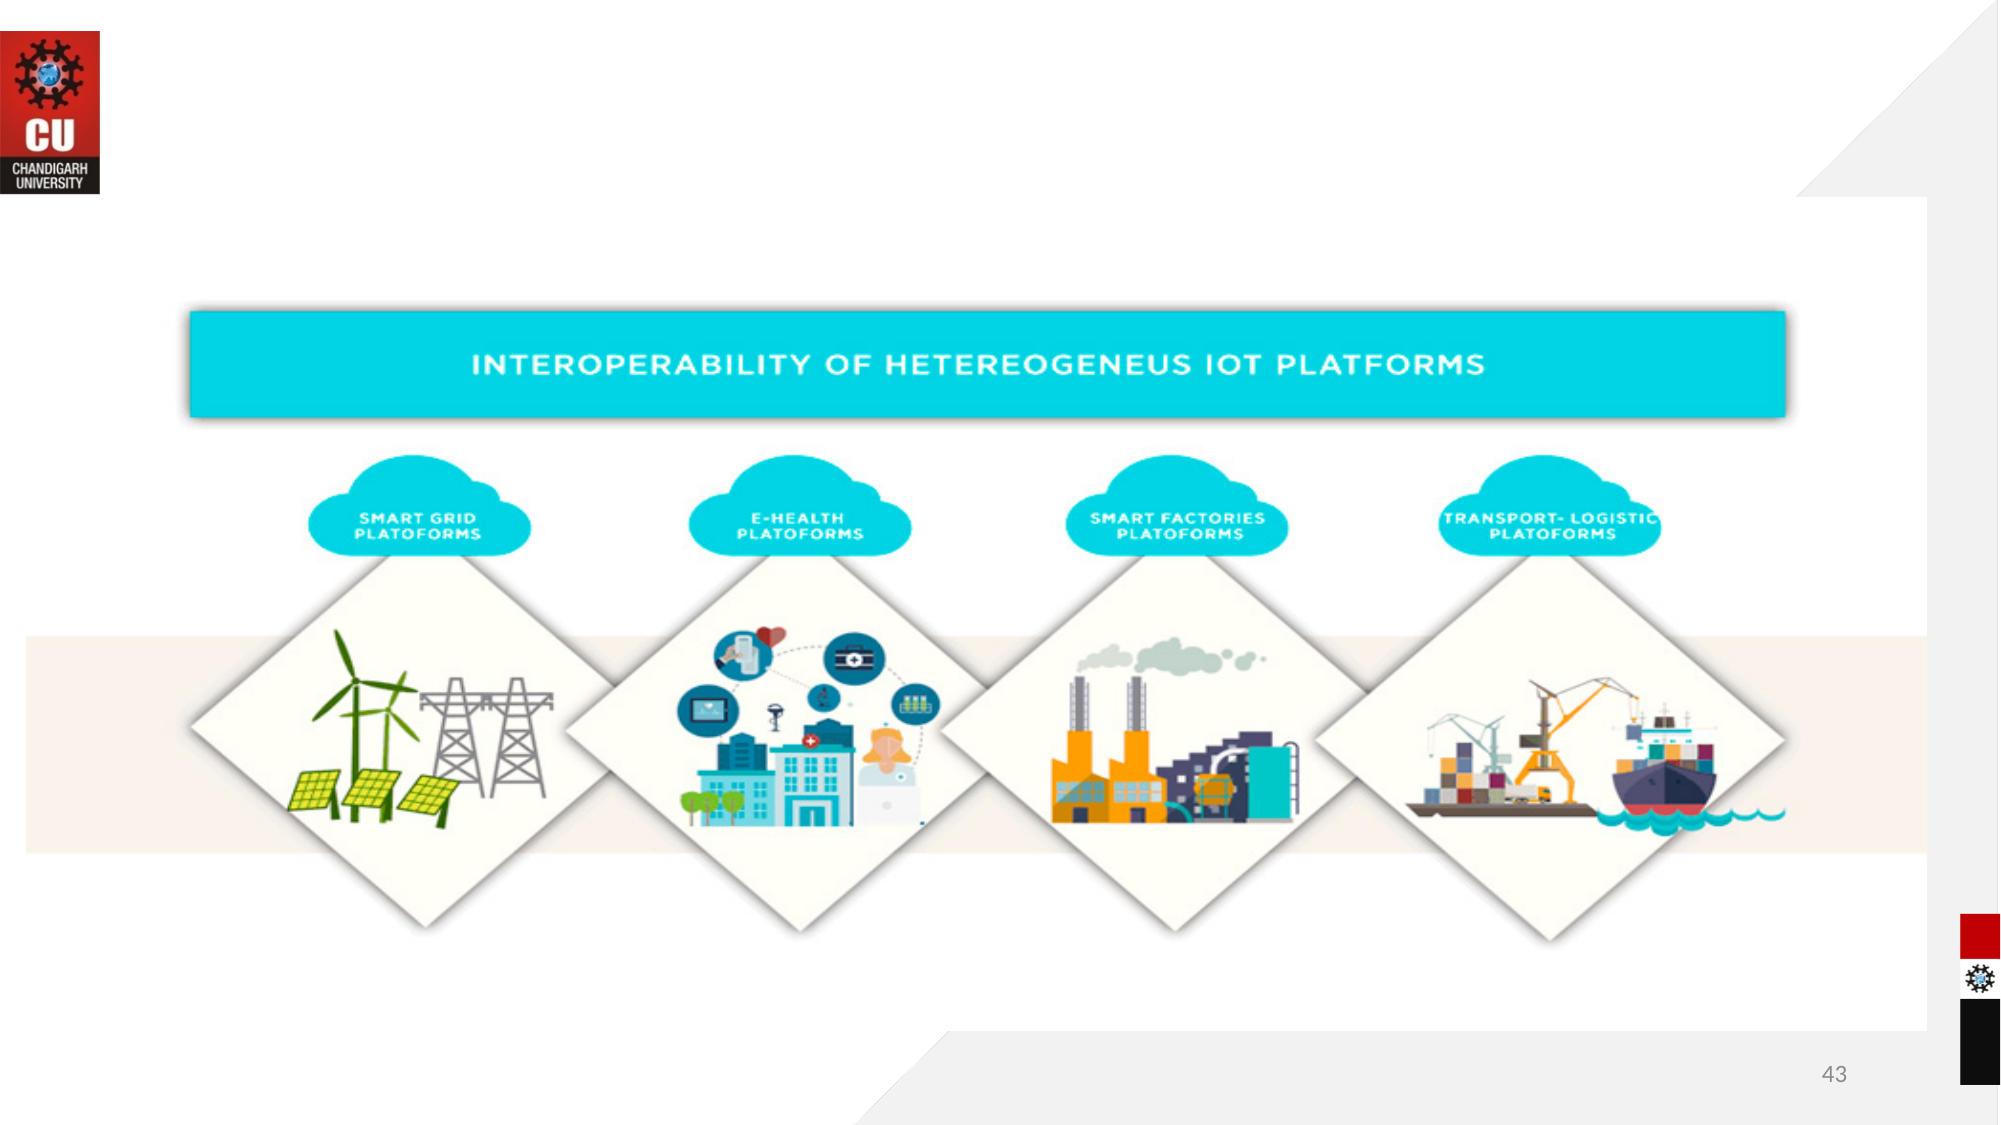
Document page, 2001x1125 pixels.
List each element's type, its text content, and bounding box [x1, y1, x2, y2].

slide_number 43 [1412, 1042, 1863, 1103]
picture [0, 0, 2001, 1125]
